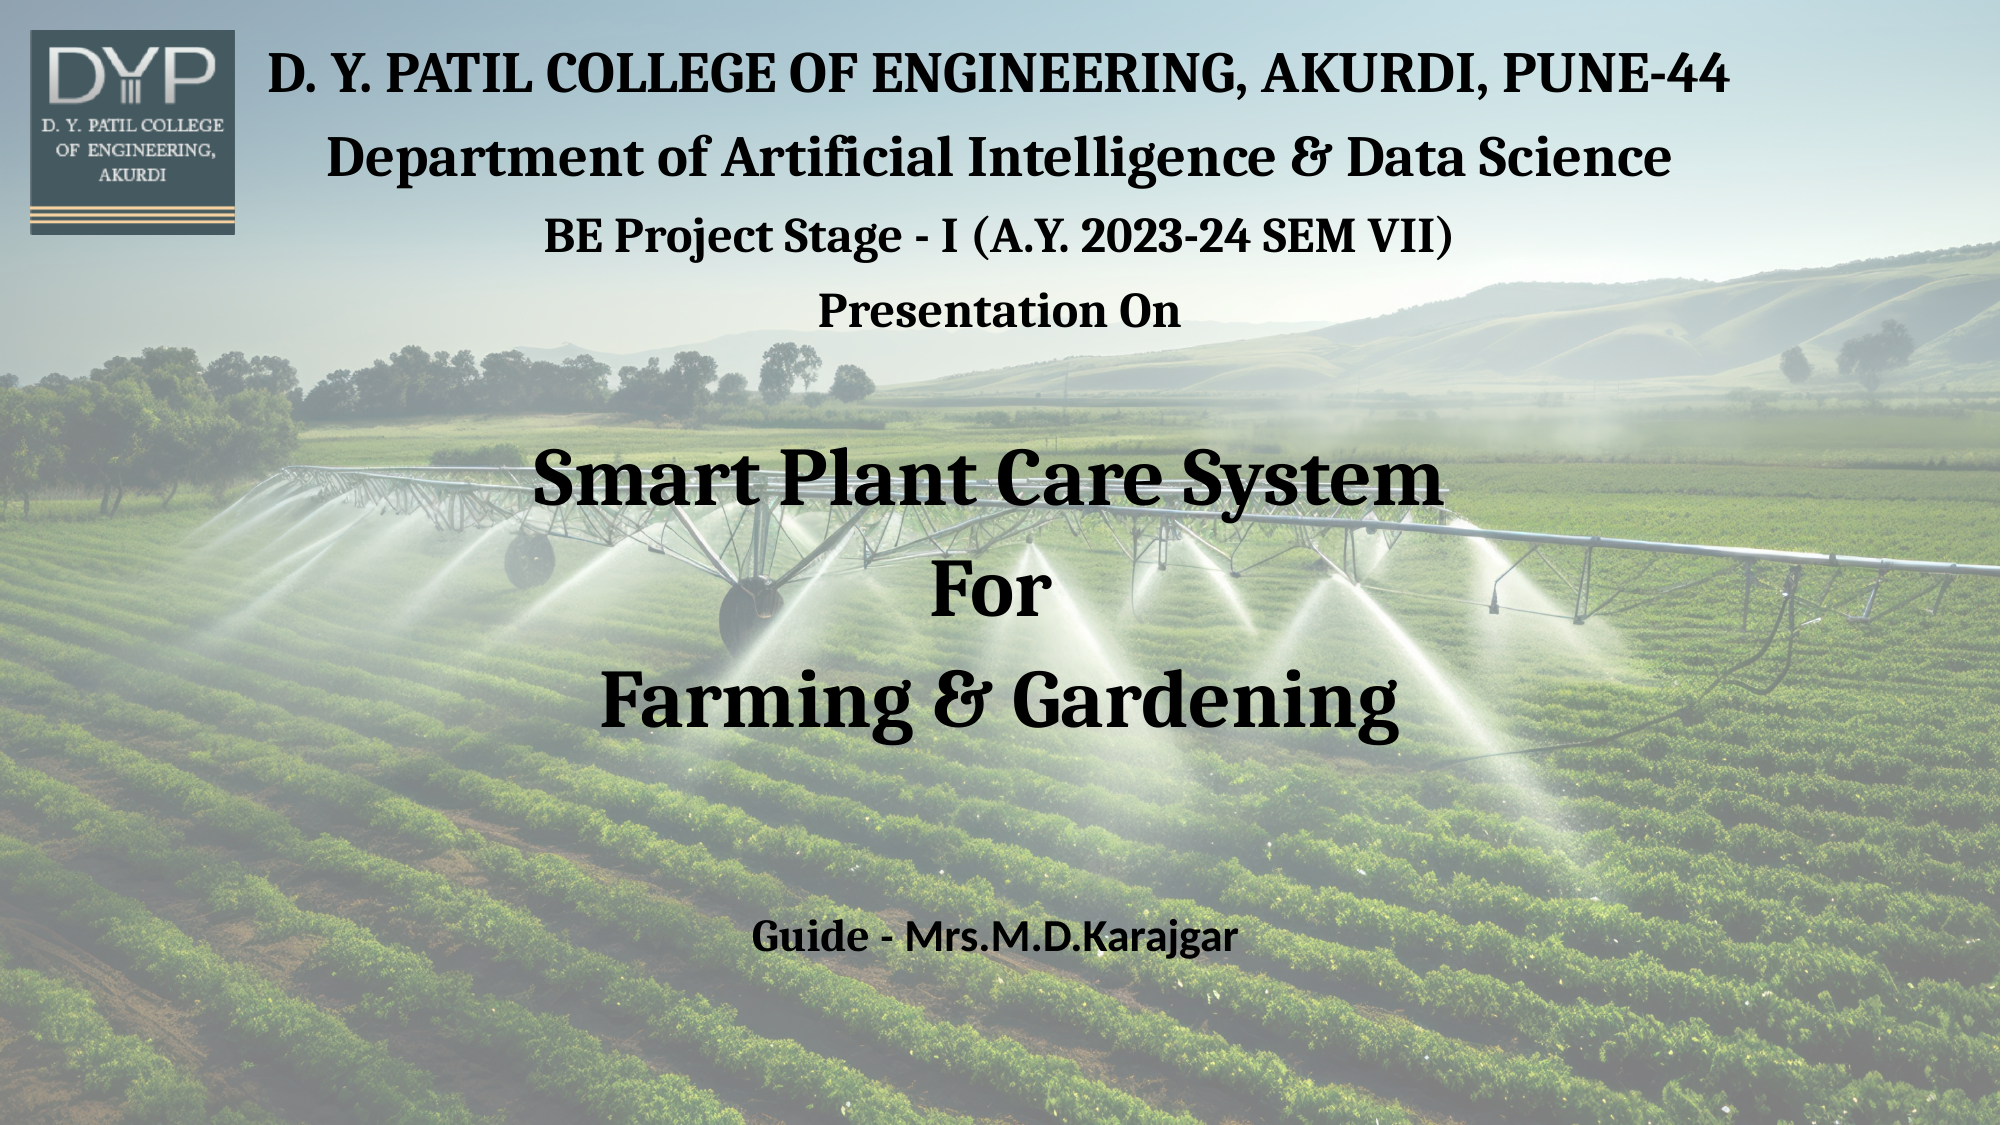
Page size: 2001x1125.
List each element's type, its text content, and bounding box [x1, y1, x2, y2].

list D. Y. PATIL COLLEGE OF ENGINEERING, AKURDI, PUNE-44 Department of Artificial Intelligence & Data Science BE Project Stage - I (A.Y. 2023-24 SEM VII) Presentation On Smart Plant Care System For Farming & Gardening Guide - Mrs.M.D.Karajgar [44, 34, 1956, 1069]
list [30, 30, 235, 235]
